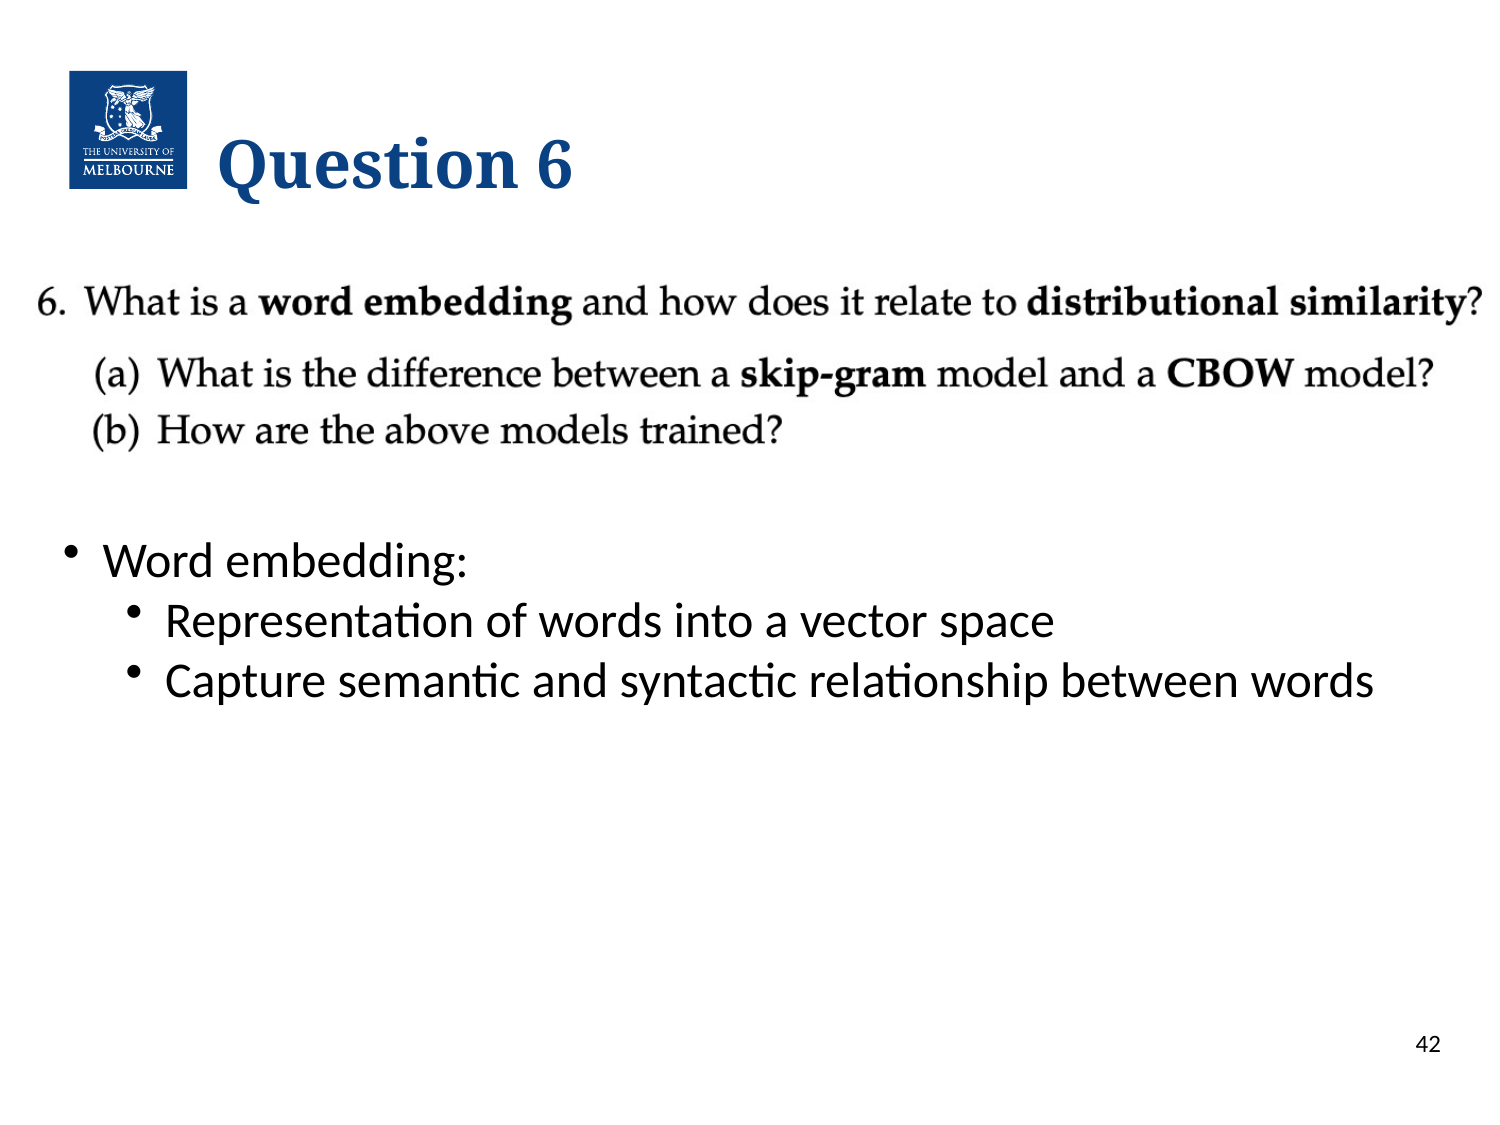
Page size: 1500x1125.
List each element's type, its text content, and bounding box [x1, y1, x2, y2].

list Word embedding: Representation of words into a vector space Capture semantic and syntactic relationship between words [54, 454, 1445, 999]
title Question 6 [208, 64, 1444, 211]
picture [0, 274, 1500, 454]
slide_number 42 [1413, 1029, 1442, 1056]
